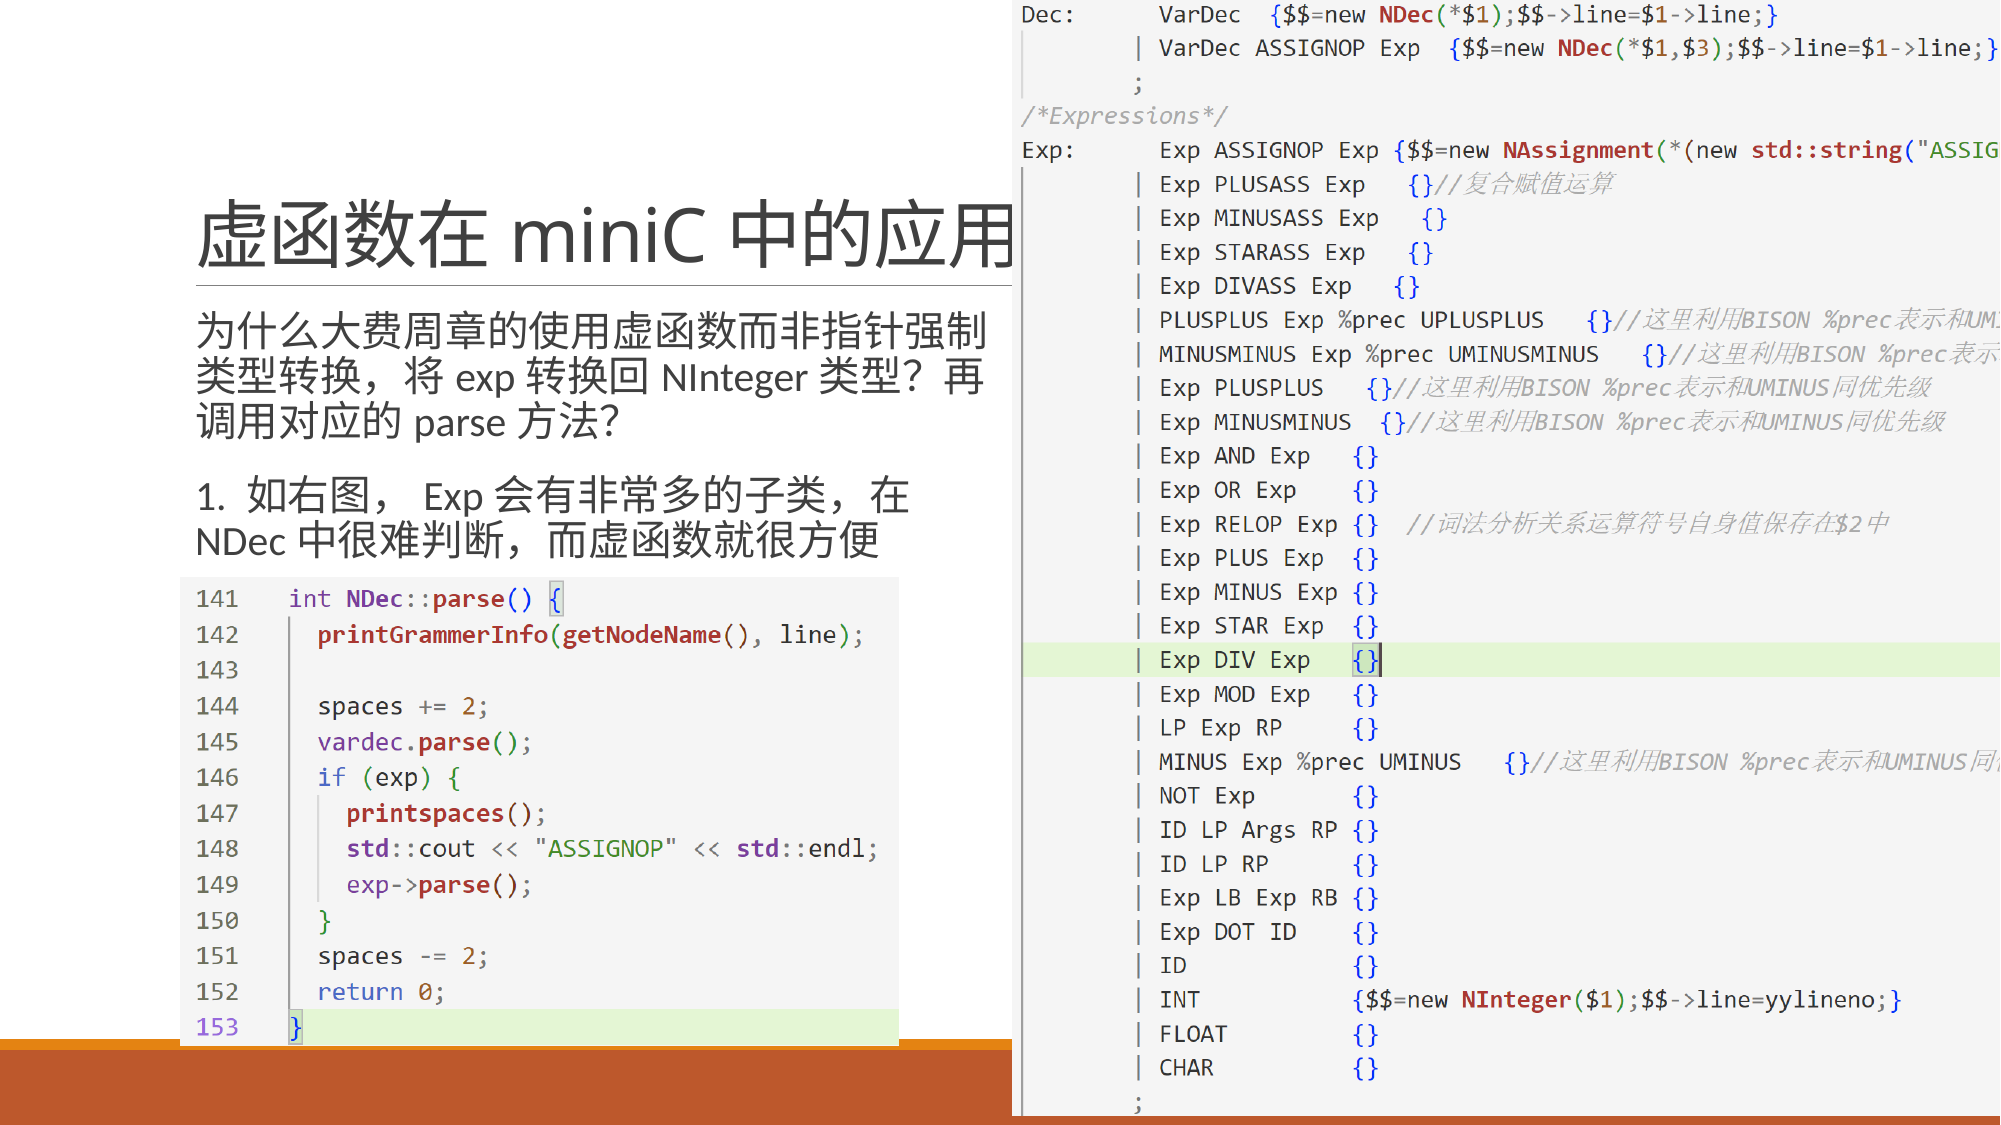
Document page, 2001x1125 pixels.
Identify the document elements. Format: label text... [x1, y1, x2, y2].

picture [1012, 0, 2000, 1117]
list 为什么大费周章的使用虚函数而非指针强制类型转换，将exp转换回NInteger类型？再调用对应的parse方法？ 1. 如右图，Exp会有非常多的子类，在NDec中很难判断，而虚函数就很方便 [180, 302, 1000, 1009]
title 虚函数在miniC中的应用 [180, 47, 1009, 285]
picture [179, 576, 900, 1046]
